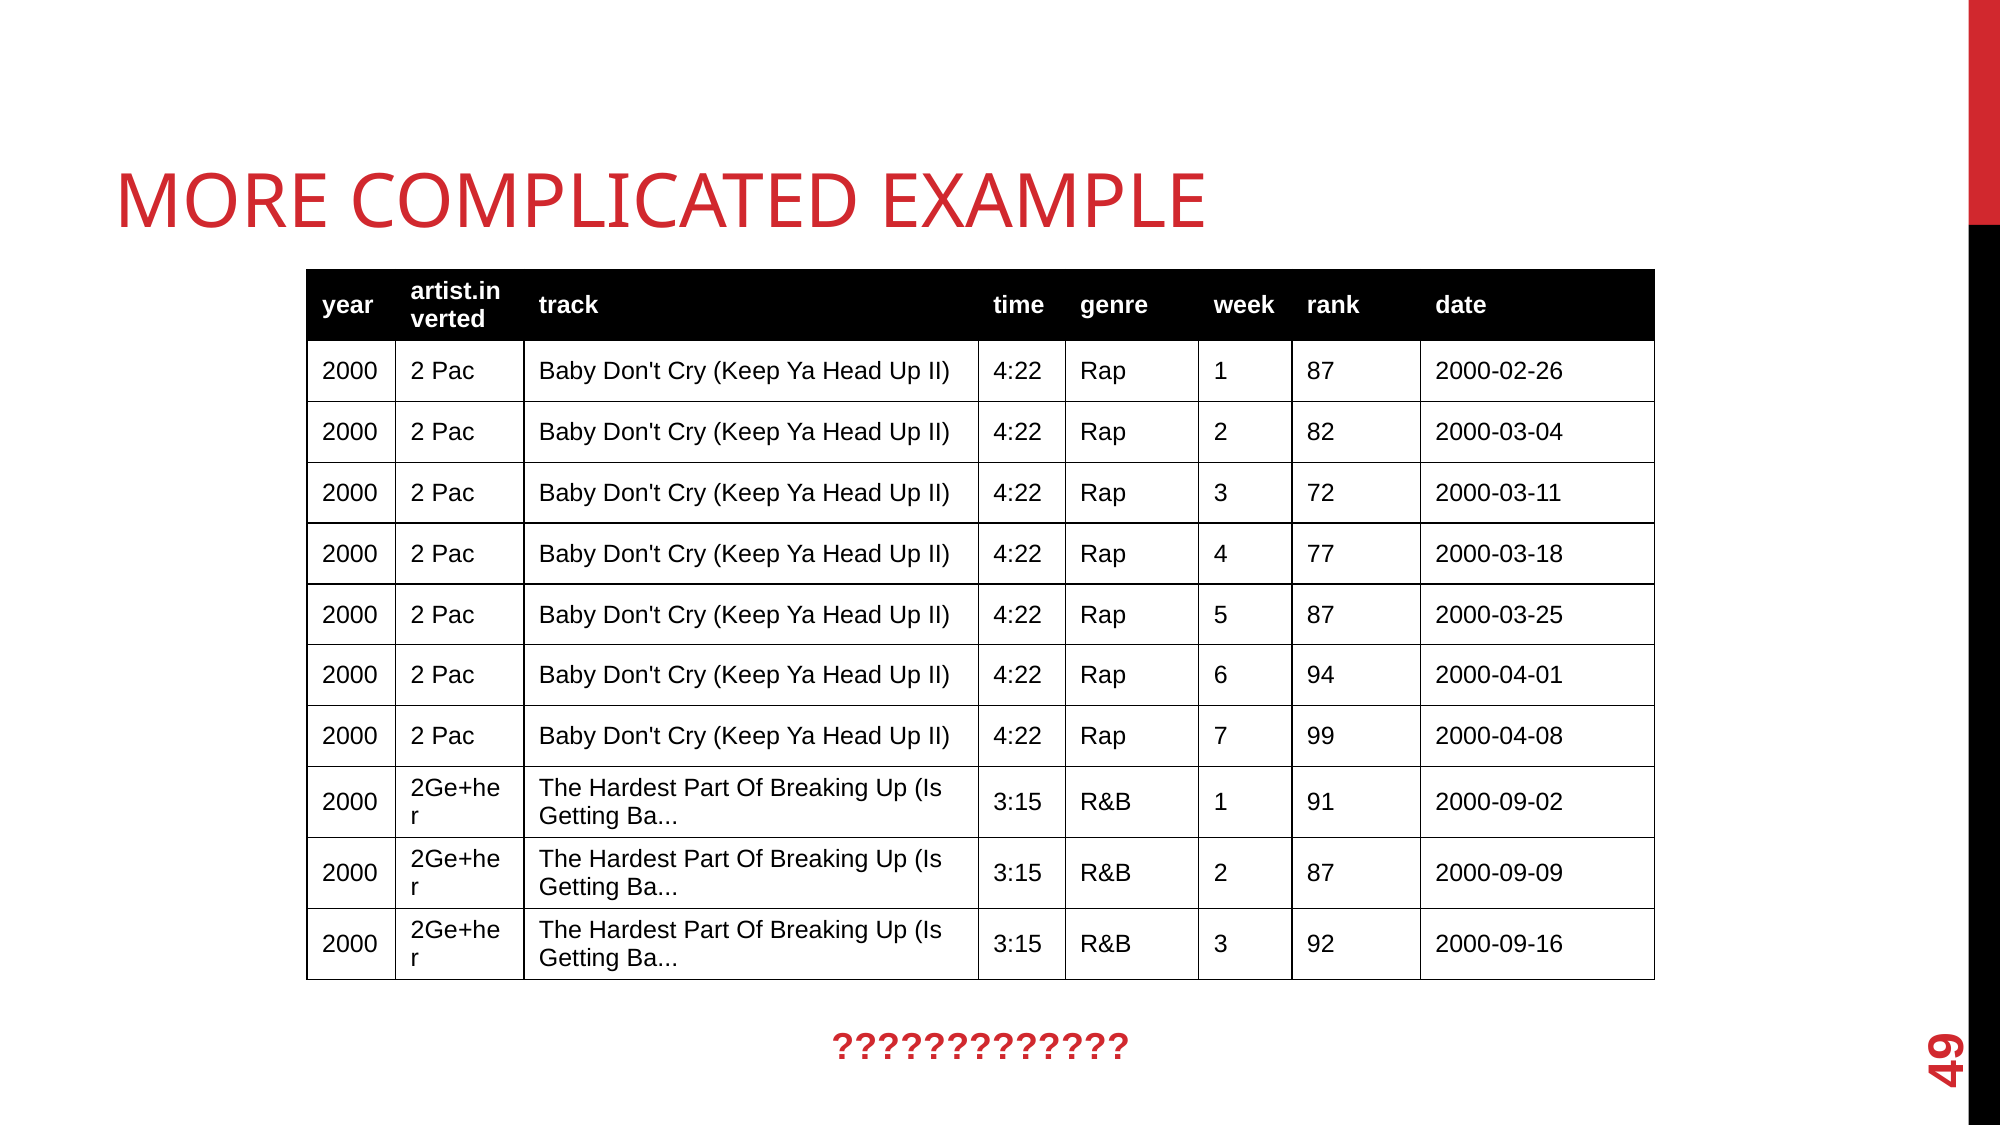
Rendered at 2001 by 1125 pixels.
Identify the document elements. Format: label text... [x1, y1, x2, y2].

table_cell 2 Pac [396, 341, 523, 401]
table_cell 2000-09-16 [1421, 909, 1654, 979]
table_cell 4:22 [979, 585, 1065, 644]
table_cell 99 [1293, 706, 1420, 766]
table_cell 4:22 [979, 402, 1065, 462]
table_cell 87 [1293, 341, 1420, 401]
table_header track [525, 270, 978, 340]
table_cell Baby Don't Cry (Keep Ya Head Up II) [525, 524, 978, 583]
table_cell The Hardest Part Of Breaking Up (Is Getting Ba... [525, 909, 978, 979]
table_cell 3 [1199, 909, 1291, 979]
slide_number ‹#› [1903, 887, 1984, 1104]
table_header date [1421, 270, 1654, 340]
table_cell 2000 [308, 463, 395, 522]
table_cell 2000-03-25 [1421, 585, 1654, 644]
table_cell Baby Don't Cry (Keep Ya Head Up II) [525, 585, 978, 644]
table_cell 2000-02-26 [1421, 341, 1654, 401]
table_cell The Hardest Part Of Breaking Up (Is Getting Ba... [525, 767, 978, 837]
table_cell 2000-09-09 [1421, 838, 1654, 908]
table_cell 4 [1199, 524, 1291, 583]
table_cell 82 [1293, 402, 1420, 462]
table_cell 2 Pac [396, 402, 523, 462]
table_cell Baby Don't Cry (Keep Ya Head Up II) [525, 341, 978, 401]
table_cell 1 [1199, 341, 1291, 401]
table_cell 2000 [308, 402, 395, 462]
table_cell Rap [1066, 645, 1198, 705]
table_cell 87 [1293, 838, 1420, 908]
table_cell 2000 [308, 585, 395, 644]
table_cell 4:22 [979, 524, 1065, 583]
table_header rank [1293, 270, 1420, 340]
table_cell The Hardest Part Of Breaking Up (Is Getting Ba... [525, 838, 978, 908]
table_cell 2000 [308, 645, 395, 705]
table_header year [308, 270, 395, 340]
table_cell 2 Pac [396, 706, 523, 766]
table_header time [979, 270, 1065, 340]
table_cell Rap [1066, 463, 1198, 522]
table_cell 2 Pac [396, 524, 523, 583]
table_cell 3 [1199, 463, 1291, 522]
table_cell 2 [1199, 838, 1291, 908]
table_cell R&B [1066, 838, 1198, 908]
table_cell Rap [1066, 341, 1198, 401]
table_cell Rap [1066, 706, 1198, 766]
table_cell 2000 [308, 341, 395, 401]
table_cell Baby Don't Cry (Keep Ya Head Up II) [525, 463, 978, 522]
table_cell 4:22 [979, 341, 1065, 401]
table_cell R&B [1066, 909, 1198, 979]
text_box ????????????? [711, 1014, 1251, 1075]
table_cell 2000-04-08 [1421, 706, 1654, 766]
table_cell 2000-03-04 [1421, 402, 1654, 462]
table_cell 2 Pac [396, 585, 523, 644]
table_cell 2000 [308, 767, 395, 837]
table_cell 87 [1293, 585, 1420, 644]
table_cell 4:22 [979, 706, 1065, 766]
table_cell 2Ge+her [396, 767, 523, 837]
table_cell 3:15 [979, 909, 1065, 979]
table_cell 72 [1293, 463, 1420, 522]
table_cell 3:15 [979, 767, 1065, 837]
table_cell 2000 [308, 524, 395, 583]
table_cell 4:22 [979, 645, 1065, 705]
table_cell 2000 [308, 838, 395, 908]
table_cell Baby Don't Cry (Keep Ya Head Up II) [525, 402, 978, 462]
table_cell 2 Pac [396, 463, 523, 522]
table_cell 2Ge+her [396, 909, 523, 979]
table_cell 92 [1293, 909, 1420, 979]
table_cell 2000-03-18 [1421, 524, 1654, 583]
table_cell 2000-09-02 [1421, 767, 1654, 837]
table_cell 7 [1199, 706, 1291, 766]
table_cell 5 [1199, 585, 1291, 644]
table_cell 91 [1293, 767, 1420, 837]
table_cell 6 [1199, 645, 1291, 705]
table_cell Rap [1066, 402, 1198, 462]
table_cell 2000 [308, 706, 395, 766]
table_cell 1 [1199, 767, 1291, 837]
table_cell R&B [1066, 767, 1198, 837]
table_cell 2Ge+her [396, 838, 523, 908]
table_header genre [1066, 270, 1198, 340]
table_cell Baby Don't Cry (Keep Ya Head Up II) [525, 706, 978, 766]
table_cell 2000 [308, 909, 395, 979]
table_cell 2000-03-11 [1421, 463, 1654, 522]
table_cell 2 Pac [396, 645, 523, 705]
table_header artist.inverted [396, 270, 523, 340]
table_cell 94 [1293, 645, 1420, 705]
table_cell 3:15 [979, 838, 1065, 908]
table_cell 2000-04-01 [1421, 645, 1654, 705]
table_cell 4:22 [979, 463, 1065, 522]
table_cell 77 [1293, 524, 1420, 583]
table_header week [1199, 270, 1291, 340]
table_cell Baby Don't Cry (Keep Ya Head Up II) [525, 645, 978, 705]
table_cell Rap [1066, 585, 1198, 644]
title MORE COMPLICATED EXAMPLE [99, 25, 1367, 250]
table_cell 2 [1199, 402, 1291, 462]
table_cell Rap [1066, 524, 1198, 583]
